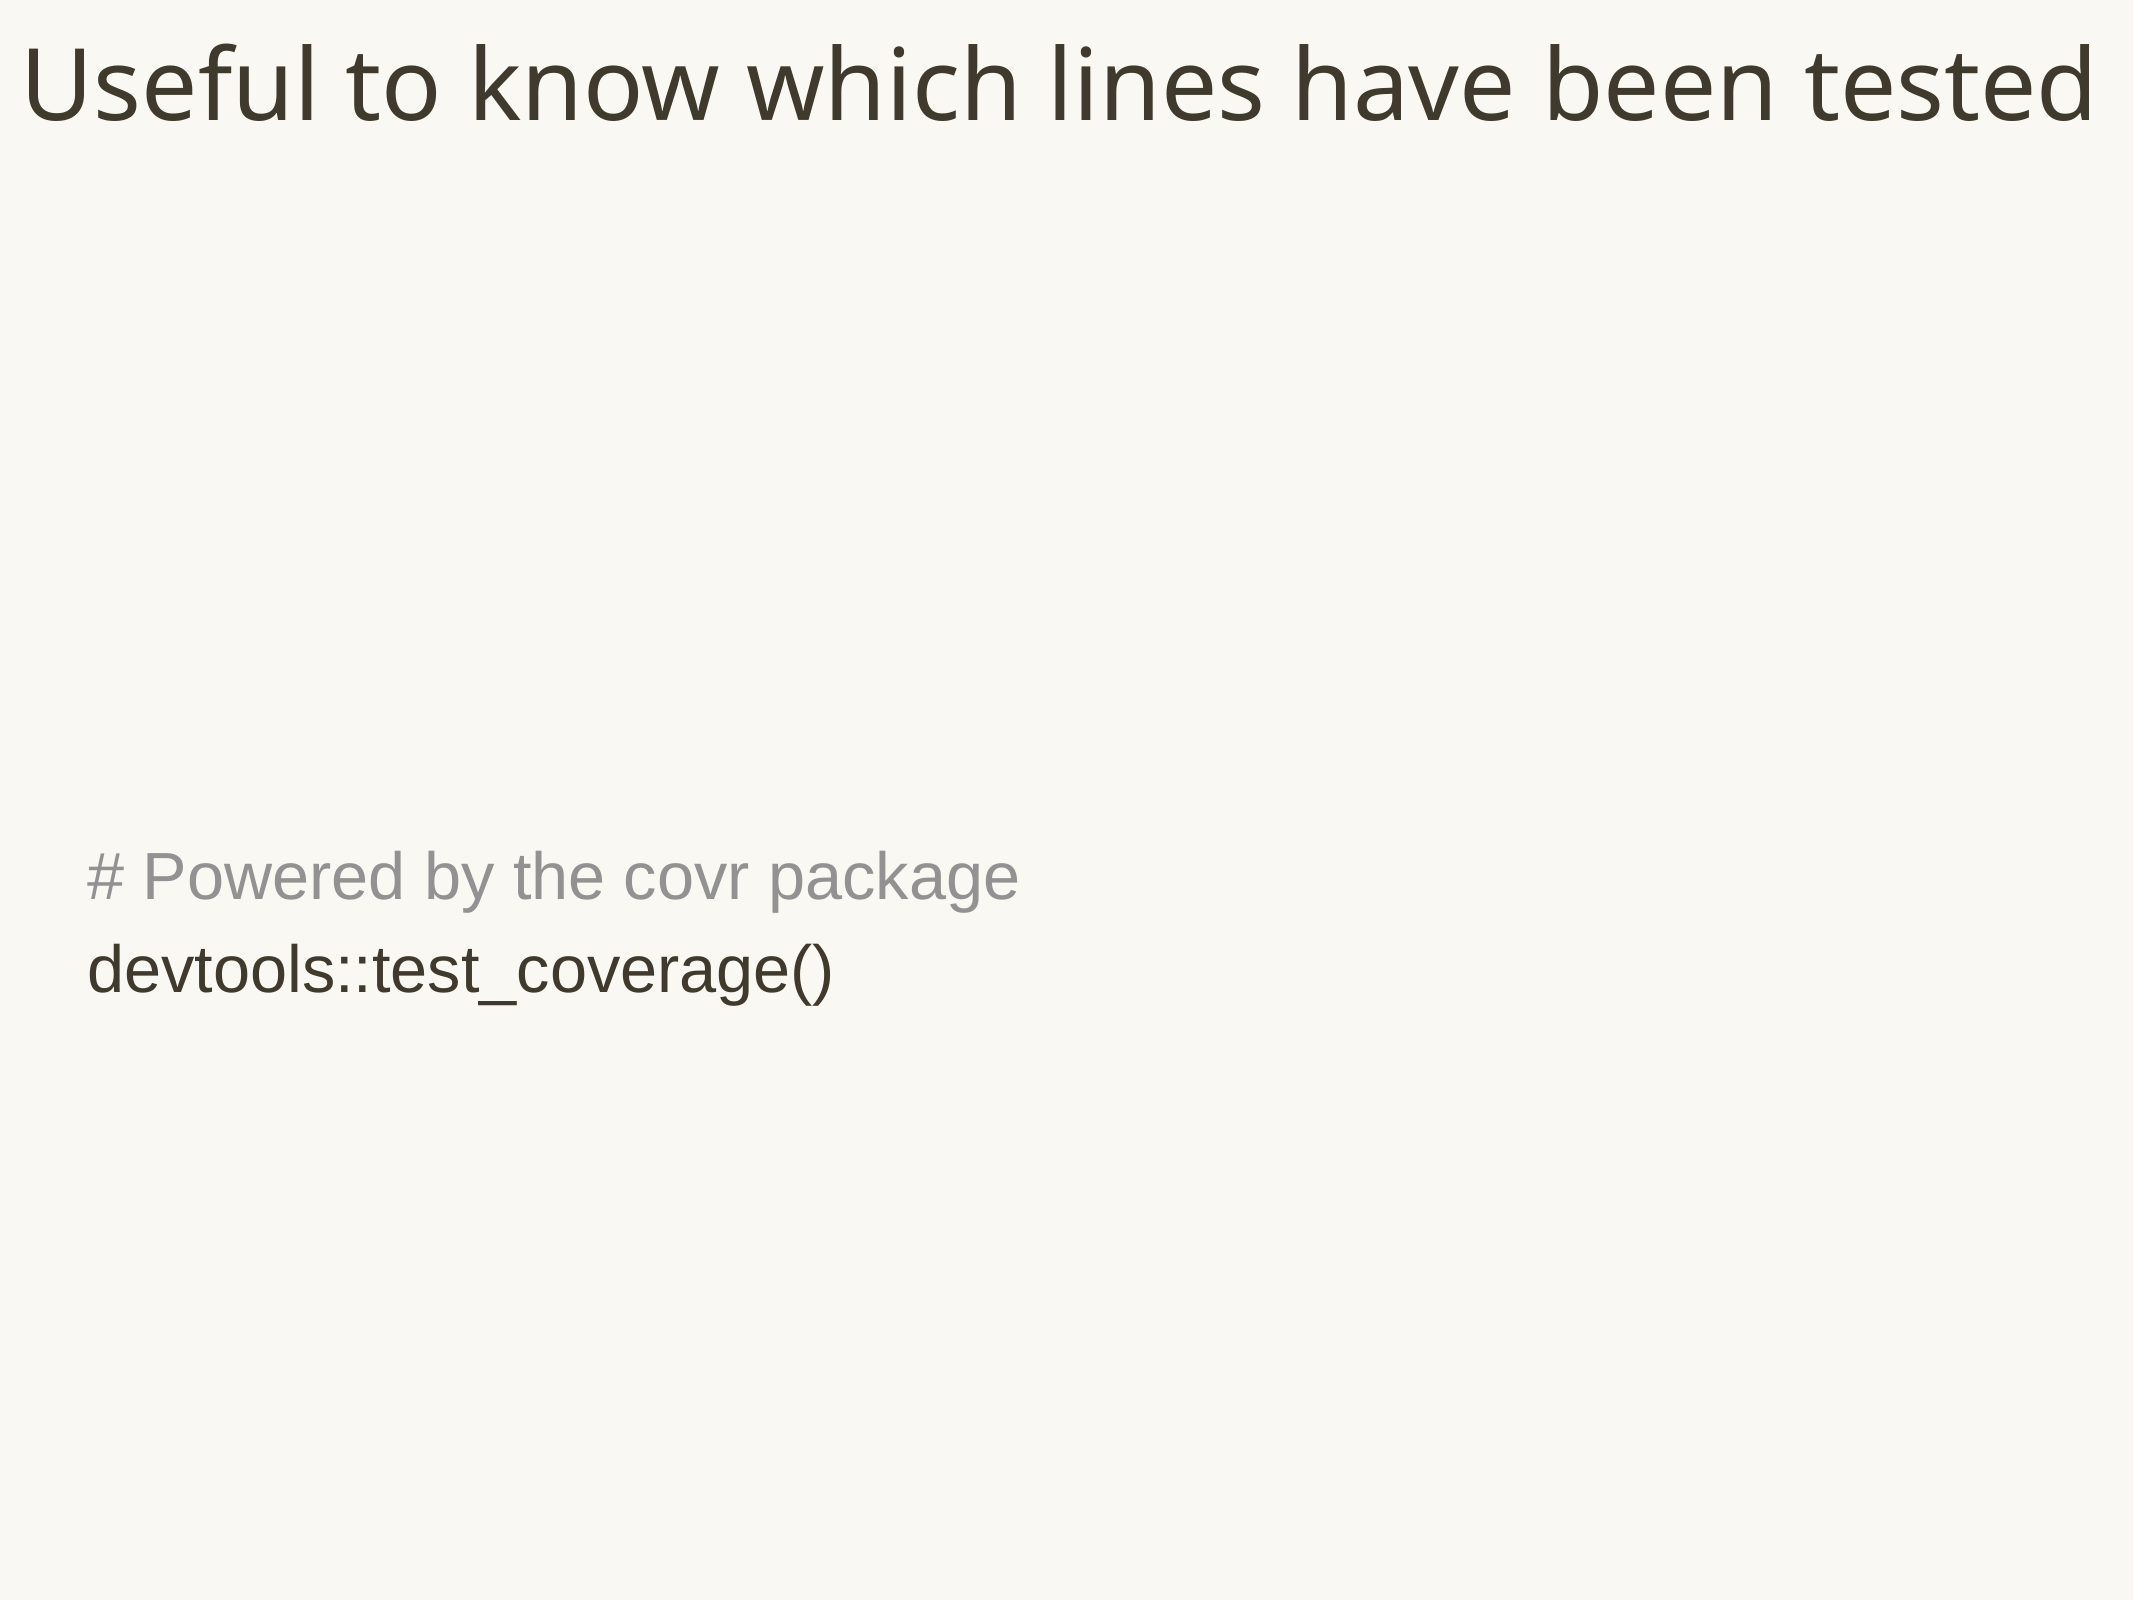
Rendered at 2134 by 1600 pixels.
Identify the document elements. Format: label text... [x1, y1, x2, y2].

title Useful to know which lines have been tested [0, 0, 2134, 163]
list # Powered by the covr package devtools::test_coverage() [78, 241, 2055, 1505]
